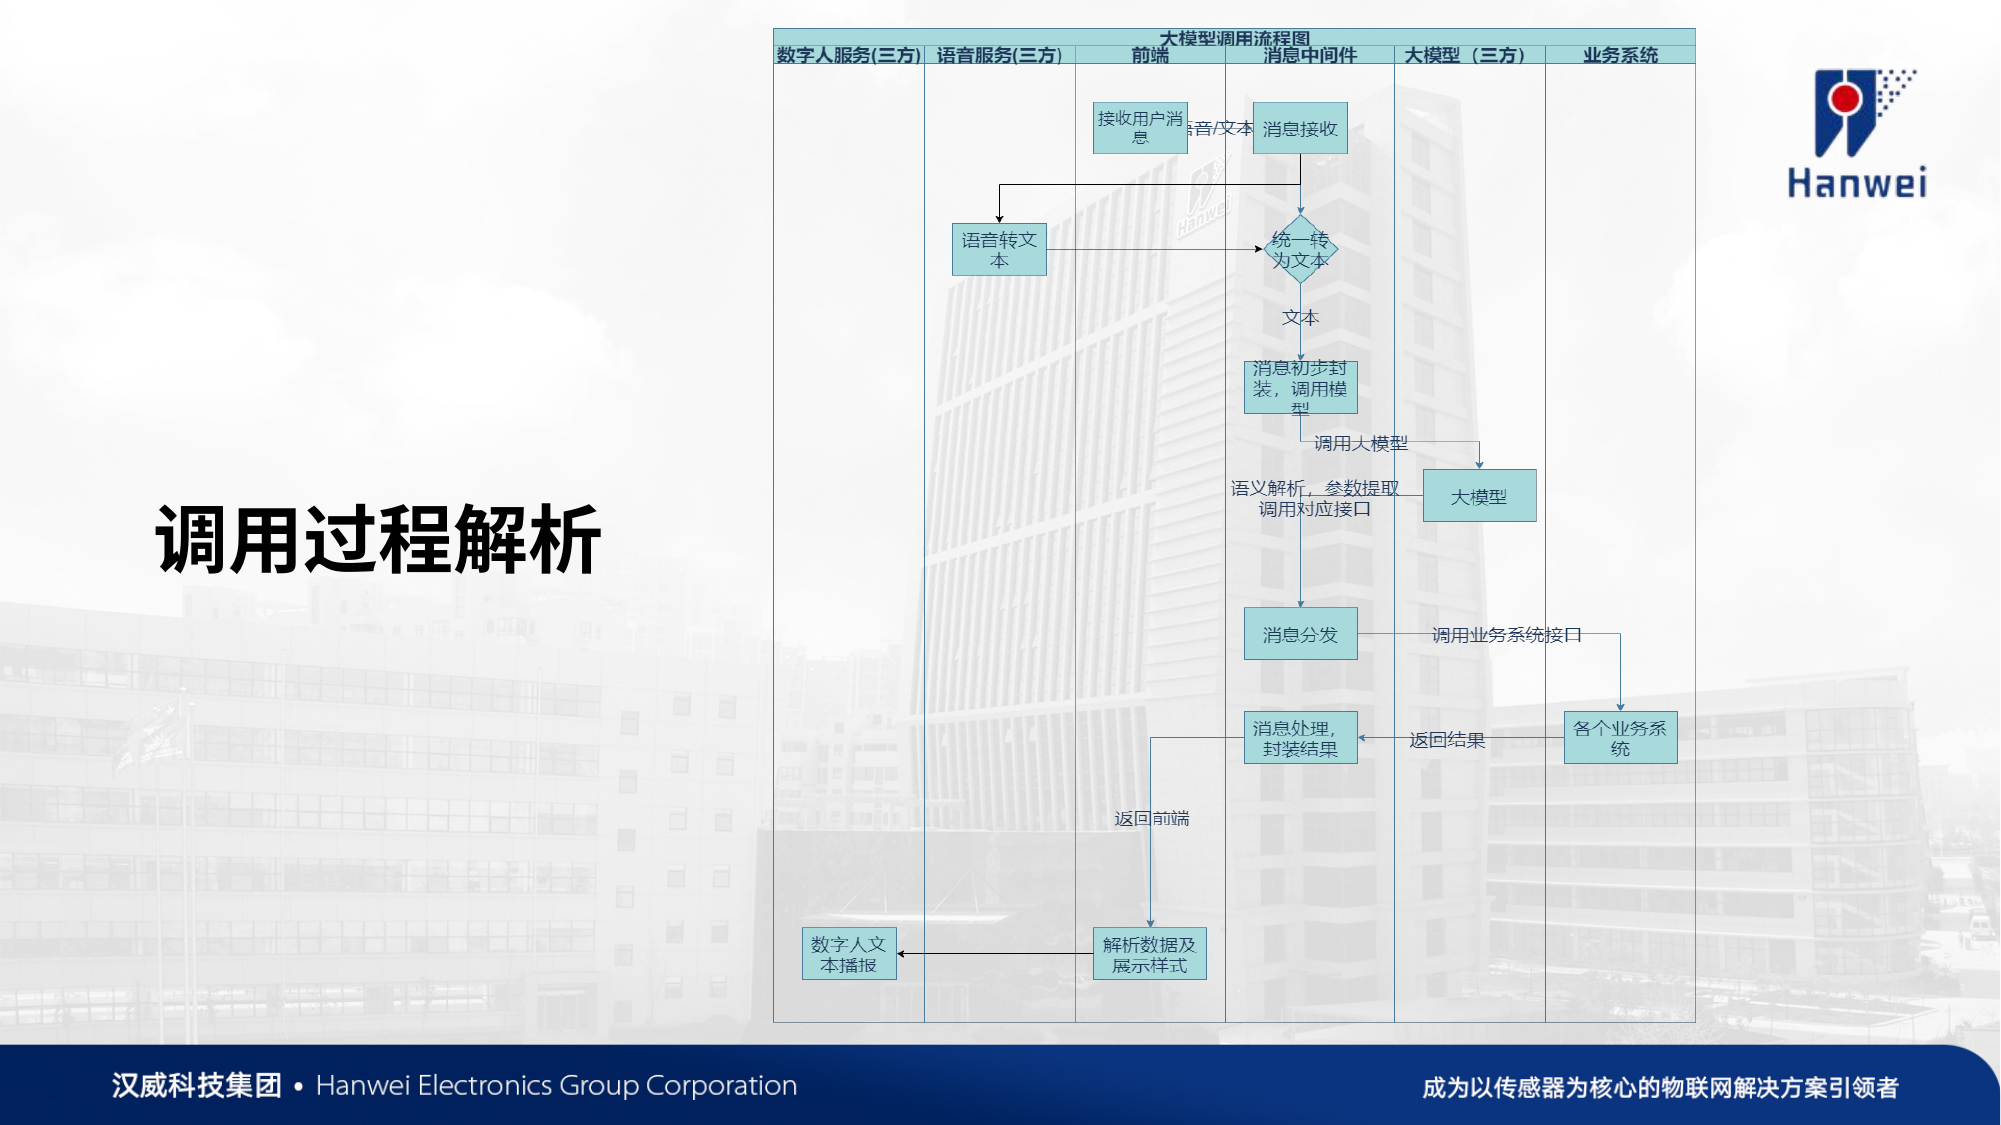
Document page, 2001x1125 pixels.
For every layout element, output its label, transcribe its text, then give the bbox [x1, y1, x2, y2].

text_box 调用过程解析 [153, 491, 701, 583]
picture [0, 0, 2001, 1125]
